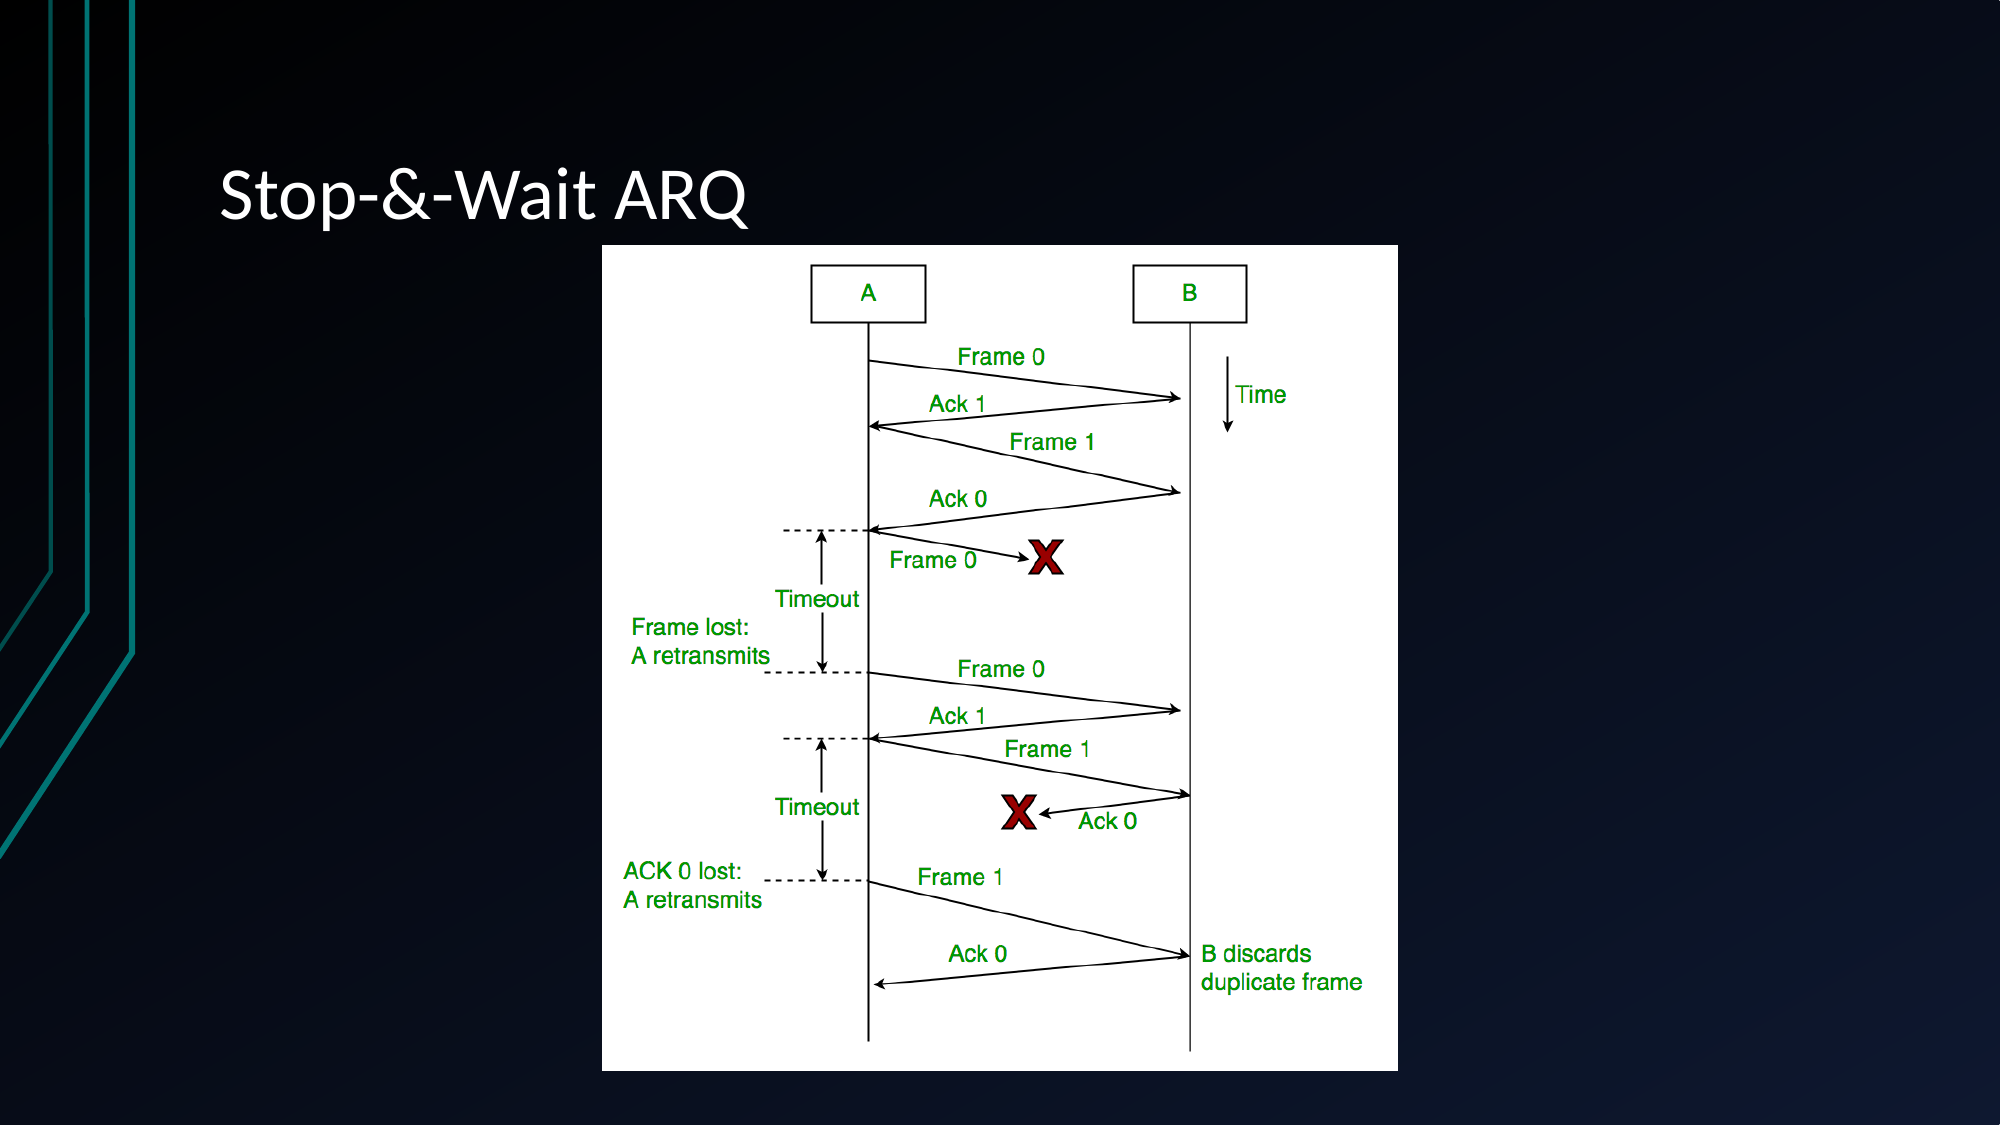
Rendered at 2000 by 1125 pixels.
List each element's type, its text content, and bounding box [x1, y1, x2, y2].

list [601, 245, 1398, 1071]
title Stop-&-Wait ARQ [199, 45, 1900, 246]
